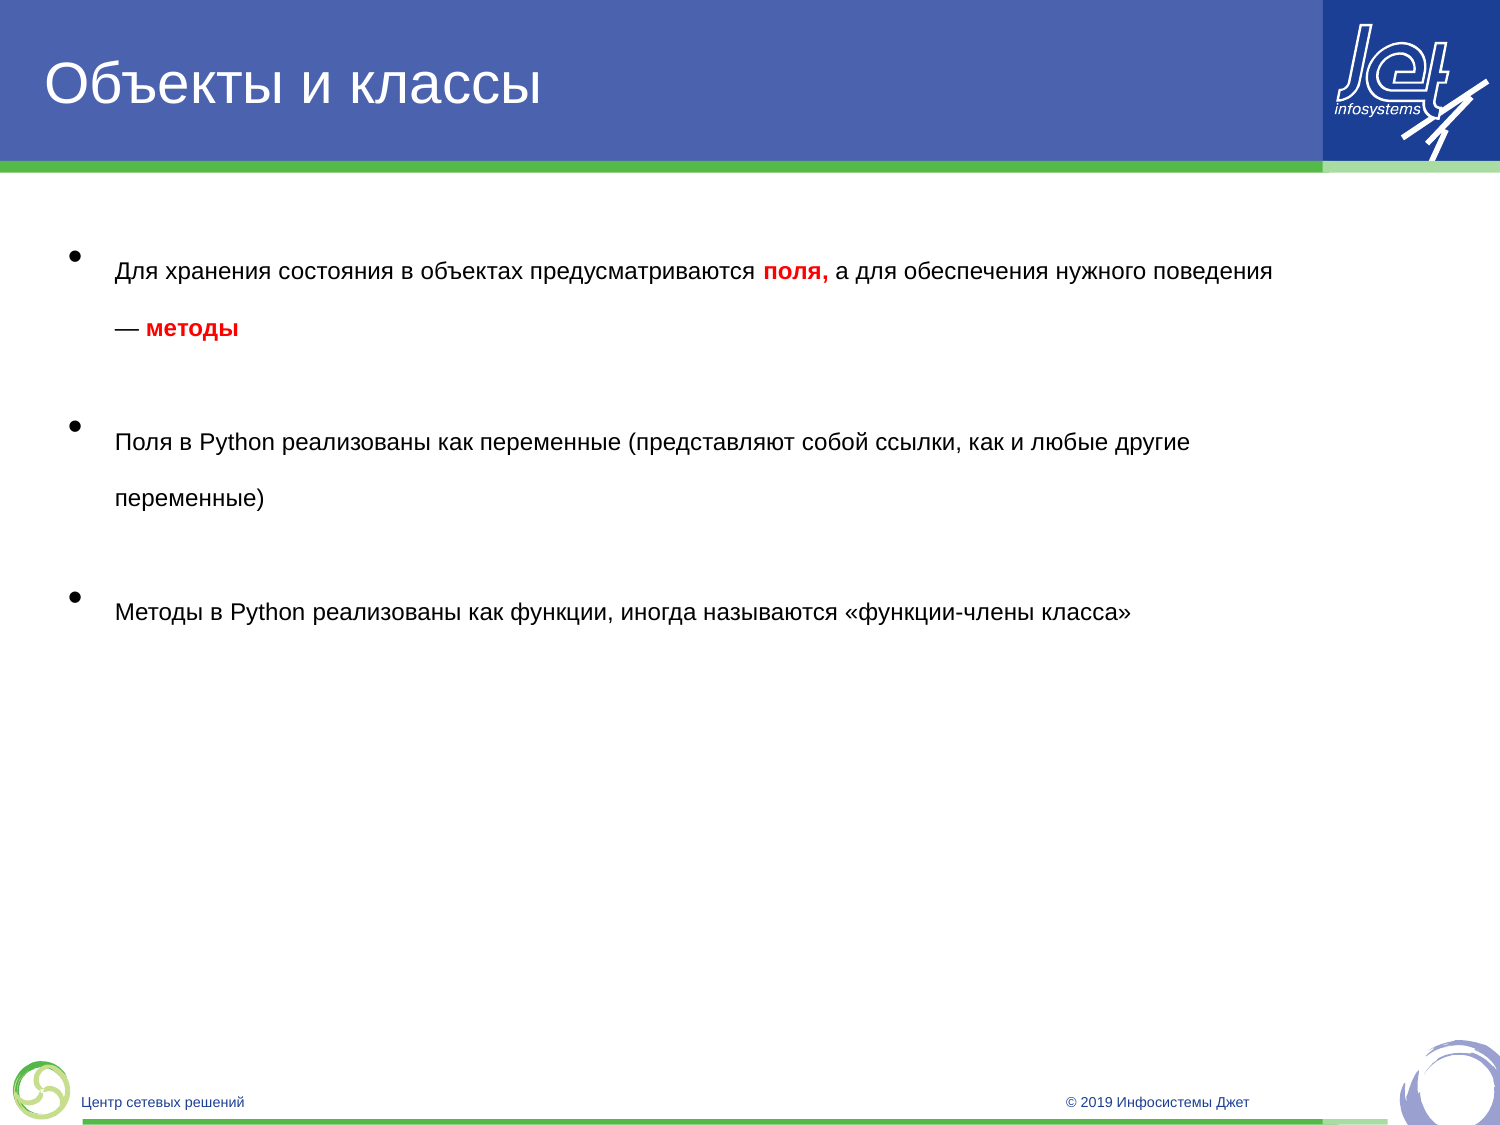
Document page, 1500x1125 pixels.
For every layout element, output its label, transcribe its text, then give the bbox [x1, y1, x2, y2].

text_box Для хранения состояния в объектах предусматриваются поля, а для обеспечения нужного поведения — методы Поля в Python реализованы как переменные (представляют собой ссылки, как и любые другие переменные) Методы в Python реализованы как функции, иногда называются «функции-члены класса» [53, 219, 1299, 633]
title Объекты и классы [29, 21, 1294, 140]
